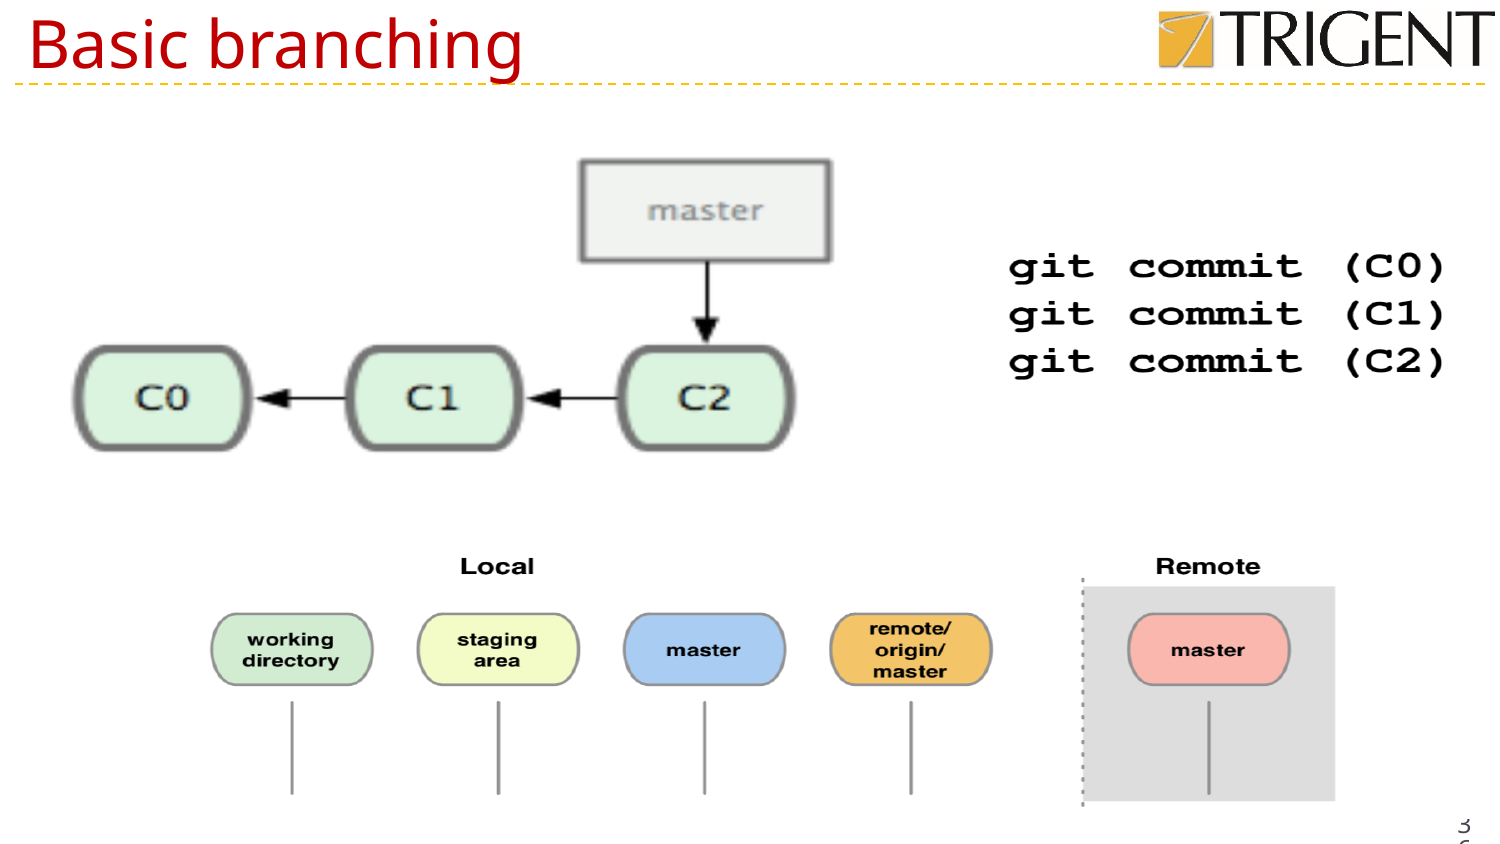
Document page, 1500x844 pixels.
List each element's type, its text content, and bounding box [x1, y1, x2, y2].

picture [24, 104, 1486, 820]
slide_number 36 [1442, 801, 1500, 844]
picture [1168, 9, 1495, 70]
title Basic branching [12, 4, 1168, 80]
